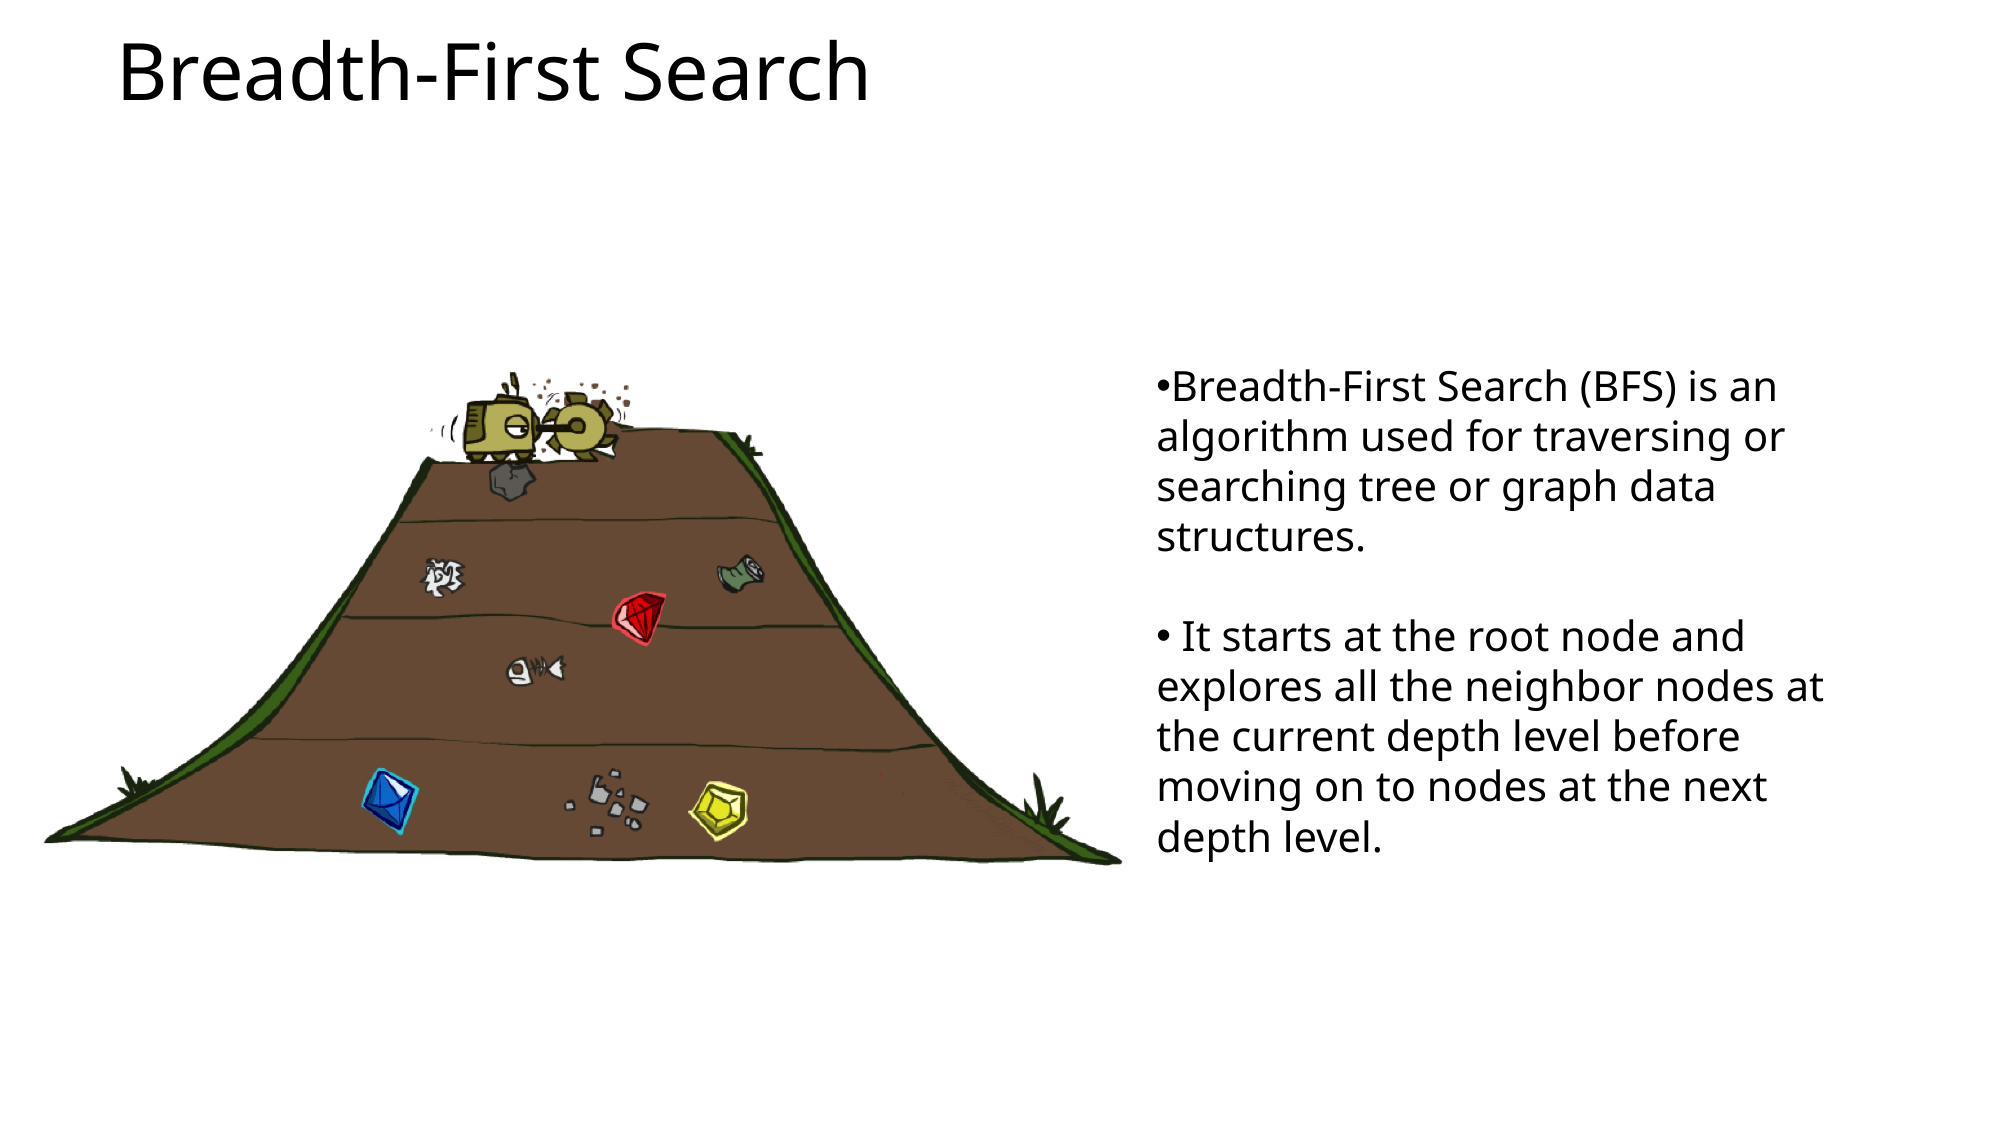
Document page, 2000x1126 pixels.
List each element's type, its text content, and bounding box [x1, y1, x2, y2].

picture [0, 101, 1135, 953]
text_box Breadth-First Search (BFS) is an algorithm used for traversing or searching tree or graph data structures. It starts at the root node and explores all the neighbor nodes at the current depth level before moving on to nodes at the next depth level. [1141, 302, 1922, 1018]
title Breadth-First Search [99, 3, 1900, 134]
